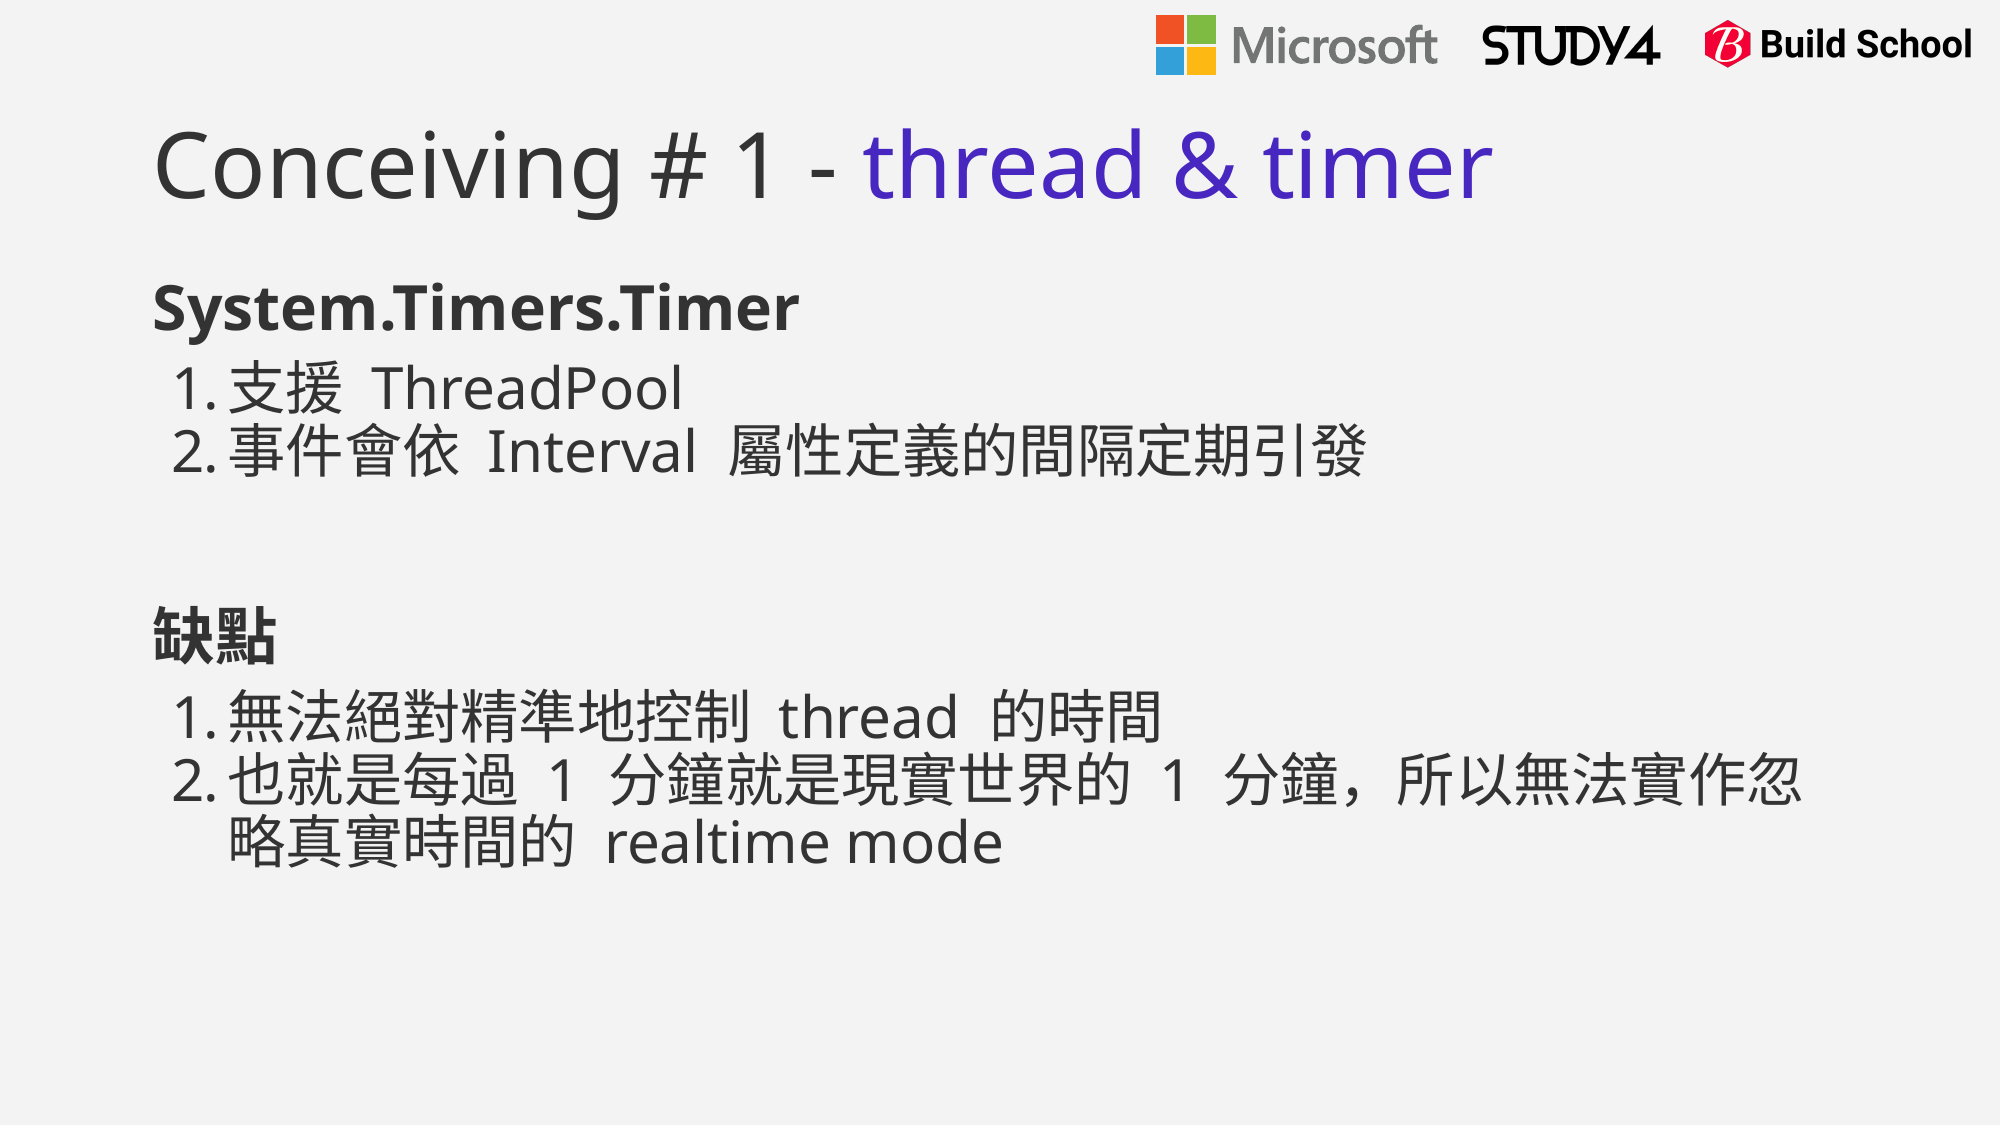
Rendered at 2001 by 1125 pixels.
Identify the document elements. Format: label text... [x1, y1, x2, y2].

list 支援 ThreadPool 事件會依 Interval 屬性定義的間隔定期引發 [137, 351, 1790, 585]
list 缺點 [137, 606, 929, 680]
picture [1466, 7, 1677, 59]
list 無法絕對精準地控制 thread 的時間 也就是每過 1 分鐘就是現實世界的 1 分鐘，所以無法實作忽略真實時間的 realtime mode [137, 680, 1872, 913]
title Conceiving # 1 - thread & timer [137, 59, 1863, 278]
picture [1705, 15, 1973, 76]
list System.Timers.Timer [137, 277, 929, 351]
